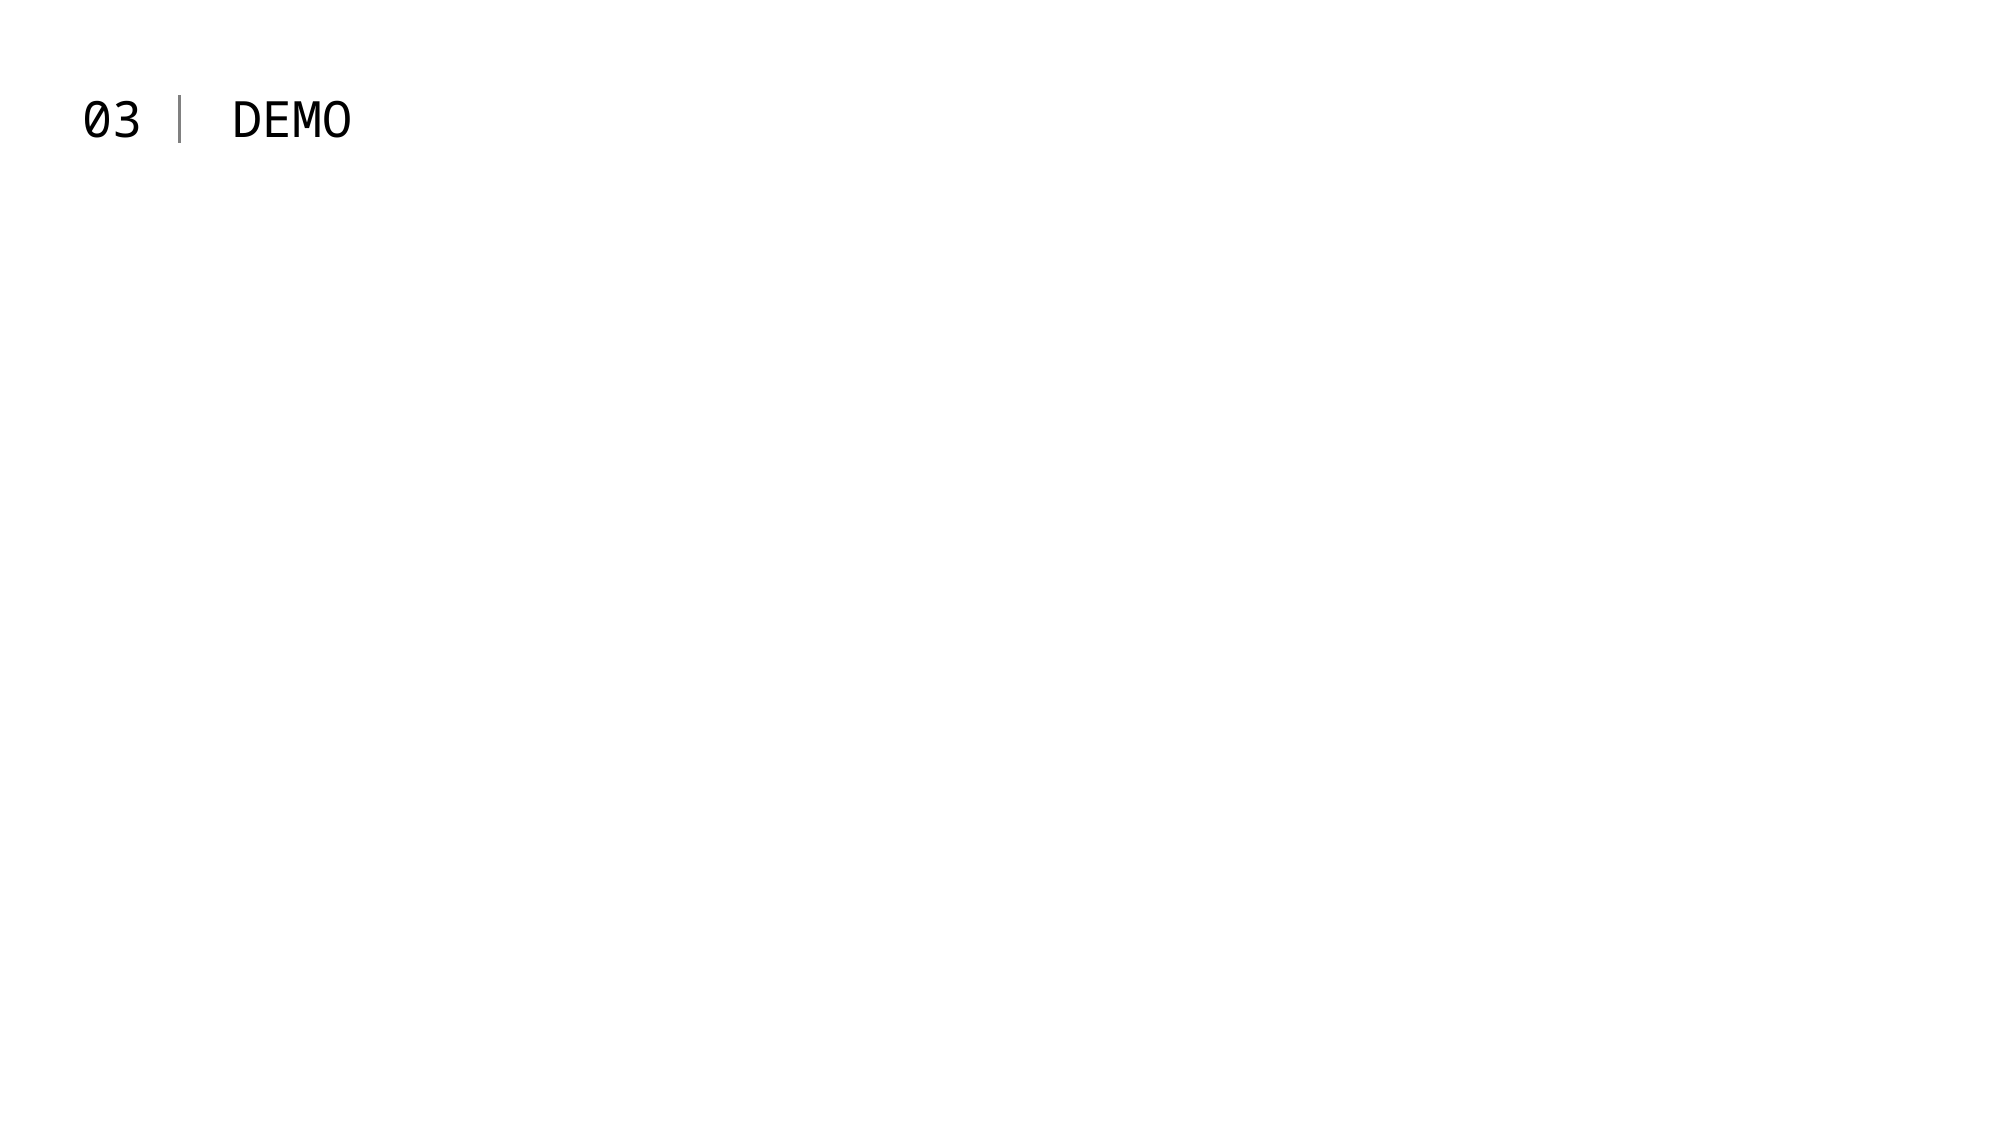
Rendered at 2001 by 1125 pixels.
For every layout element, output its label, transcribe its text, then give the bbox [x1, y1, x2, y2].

text_box 03 DEMO [67, 80, 878, 156]
